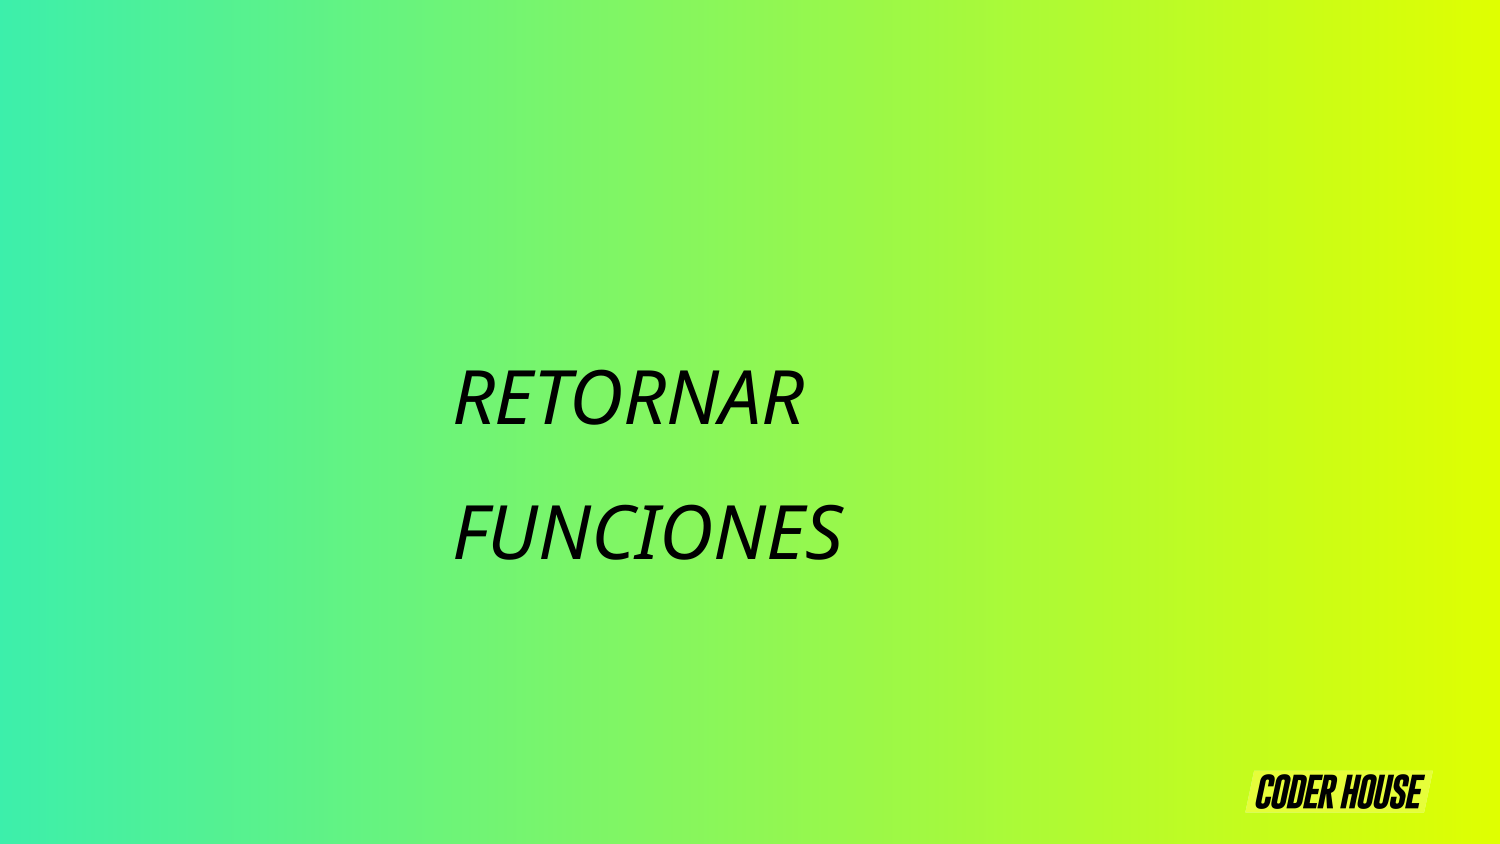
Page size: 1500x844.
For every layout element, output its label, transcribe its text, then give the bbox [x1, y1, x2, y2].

text_box RETORNAR FUNCIONES [437, 358, 1063, 521]
picture [1241, 764, 1437, 819]
